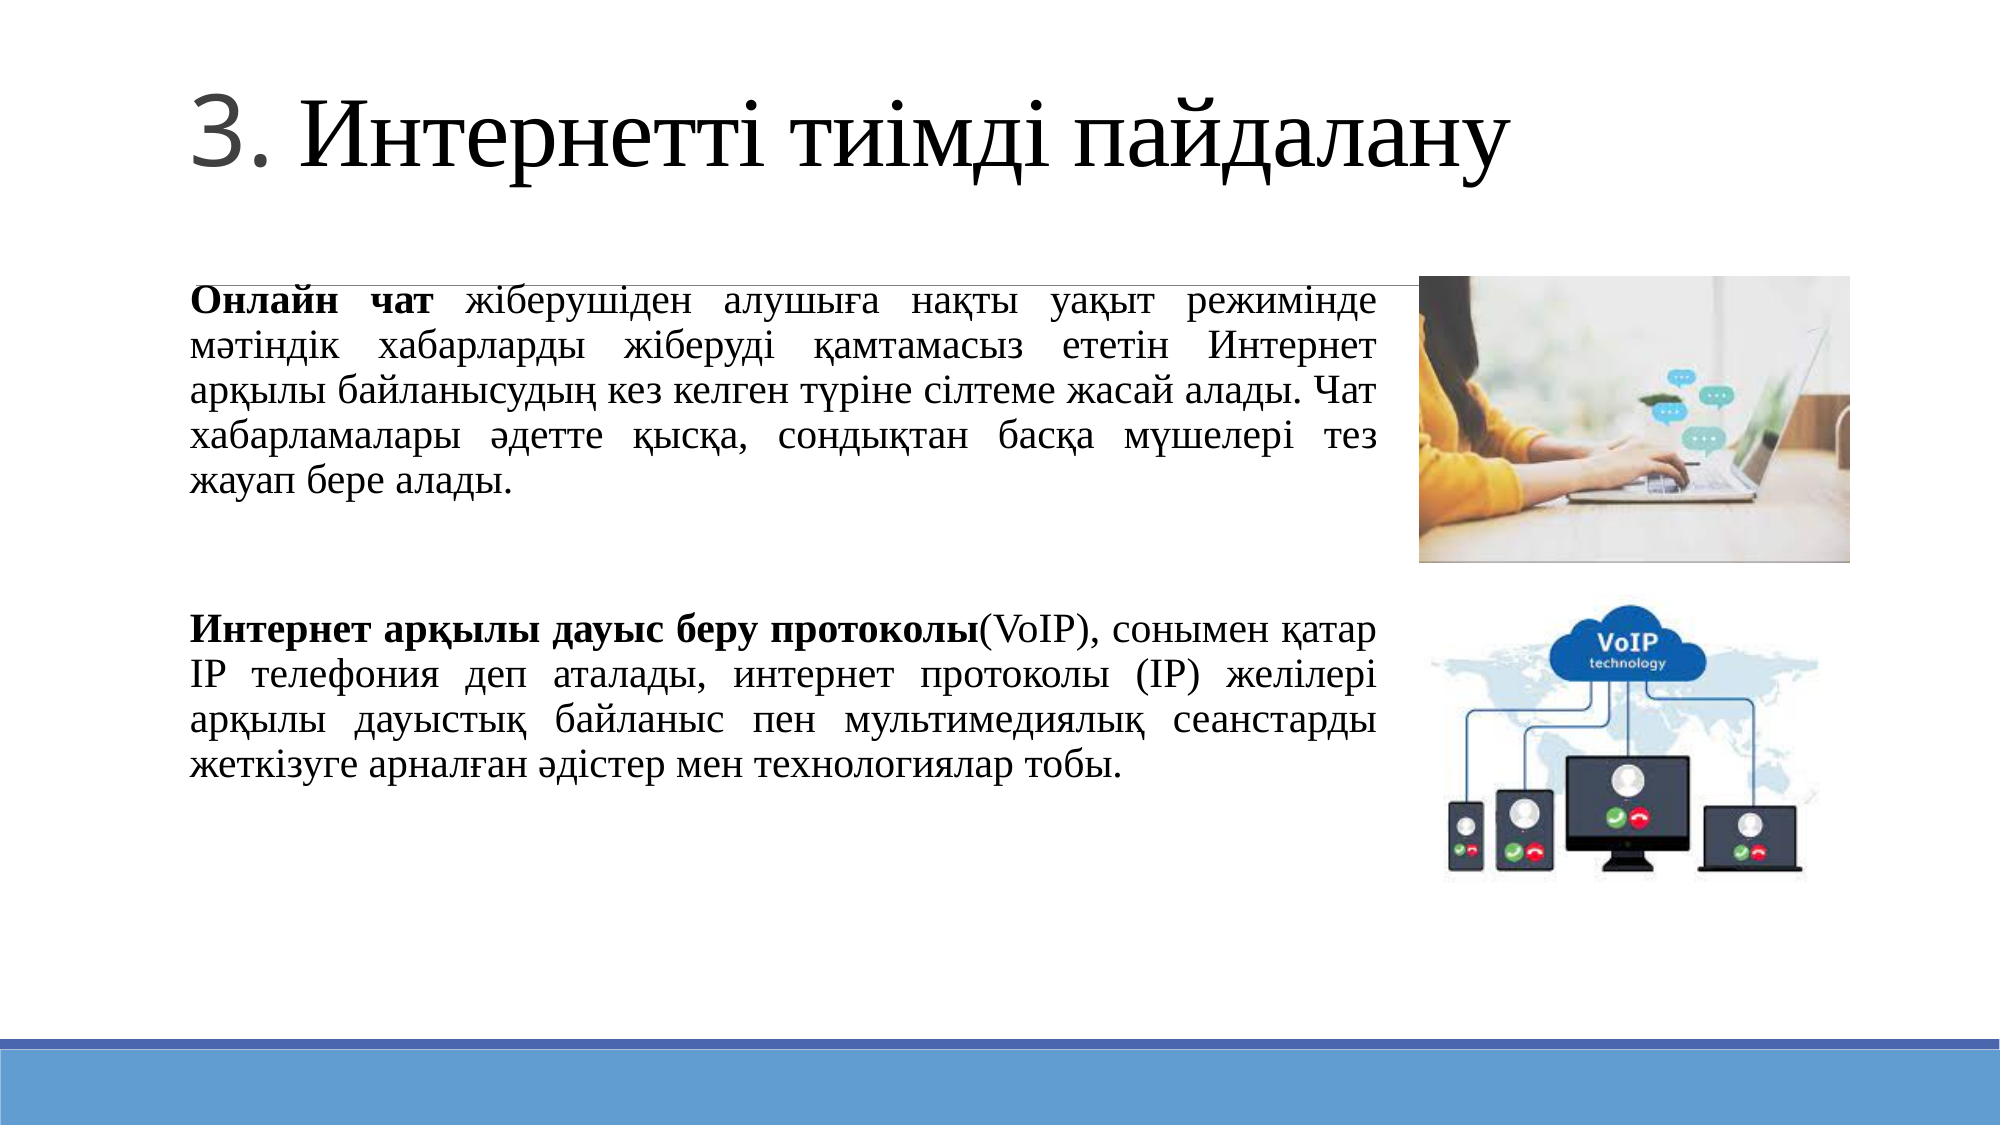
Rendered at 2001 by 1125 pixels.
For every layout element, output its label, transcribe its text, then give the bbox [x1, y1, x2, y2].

picture [1419, 594, 1838, 889]
picture [1419, 275, 1850, 563]
list Онлайн чат жіберушіден алушыға нақты уақыт режимінде мәтіндік хабарларды жіберуді қамтамасыз ететін Интернет арқылы байланысудың кез келген түріне сілтеме жасай алады. Чат хабарламалары әдетте қысқа, сондықтан басқа мүшелері тез жауап бере алады. Интернет арқылы дауыс беру протоколы(VoIP), сонымен қатар IP телефония деп аталады, интернет протоколы (IP) желілері арқылы дауыстық байланыс пен мультимедиялық сеанстарды жеткізуге арналған әдістер мен технологиялар тобы. [174, 270, 1378, 827]
title 3. Интернетті тиімді пайдалану [174, 59, 1825, 195]
